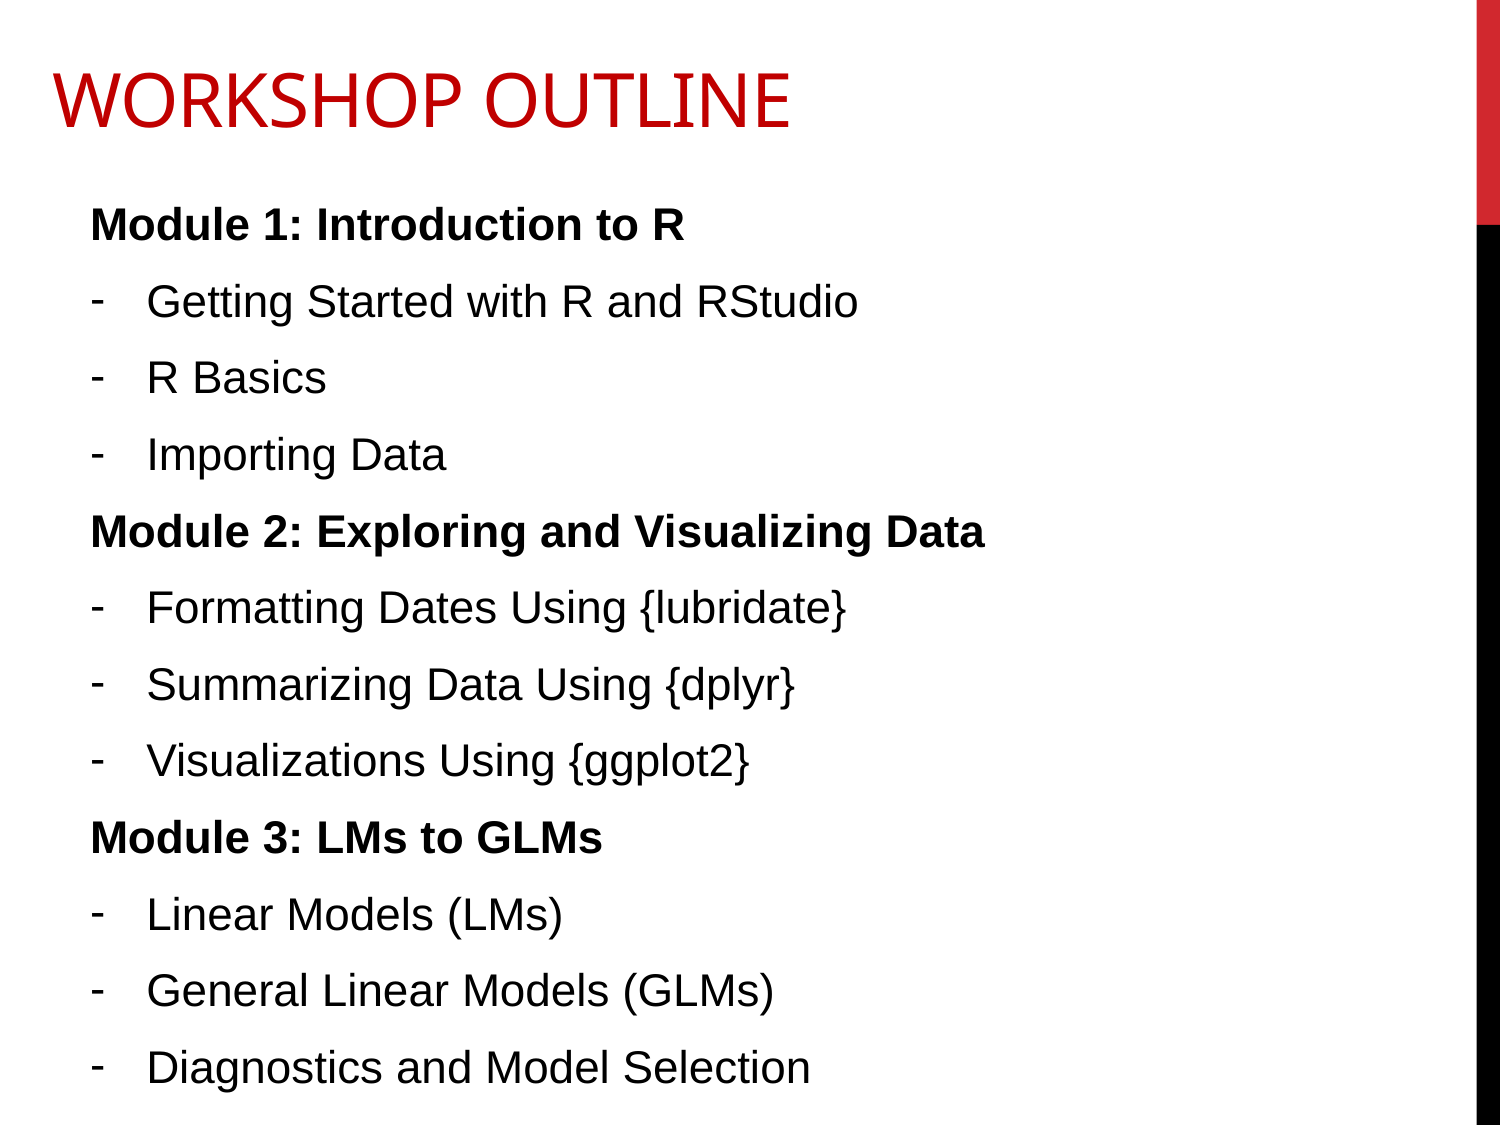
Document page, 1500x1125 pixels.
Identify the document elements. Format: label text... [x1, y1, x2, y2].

list Module 1: Introduction to R Getting Started with R and RStudio R Basics Importing Data Module 2: Exploring and Visualizing Data Formatting Dates Using {lubridate} Summarizing Data Using {dplyr} Visualizations Using {ggplot2} Module 3: LMs to GLMs Linear Models (LMs) General Linear Models (GLMs) Diagnostics and Model Selection [75, 187, 1325, 1100]
title Workshop outline [37, 25, 1475, 150]
